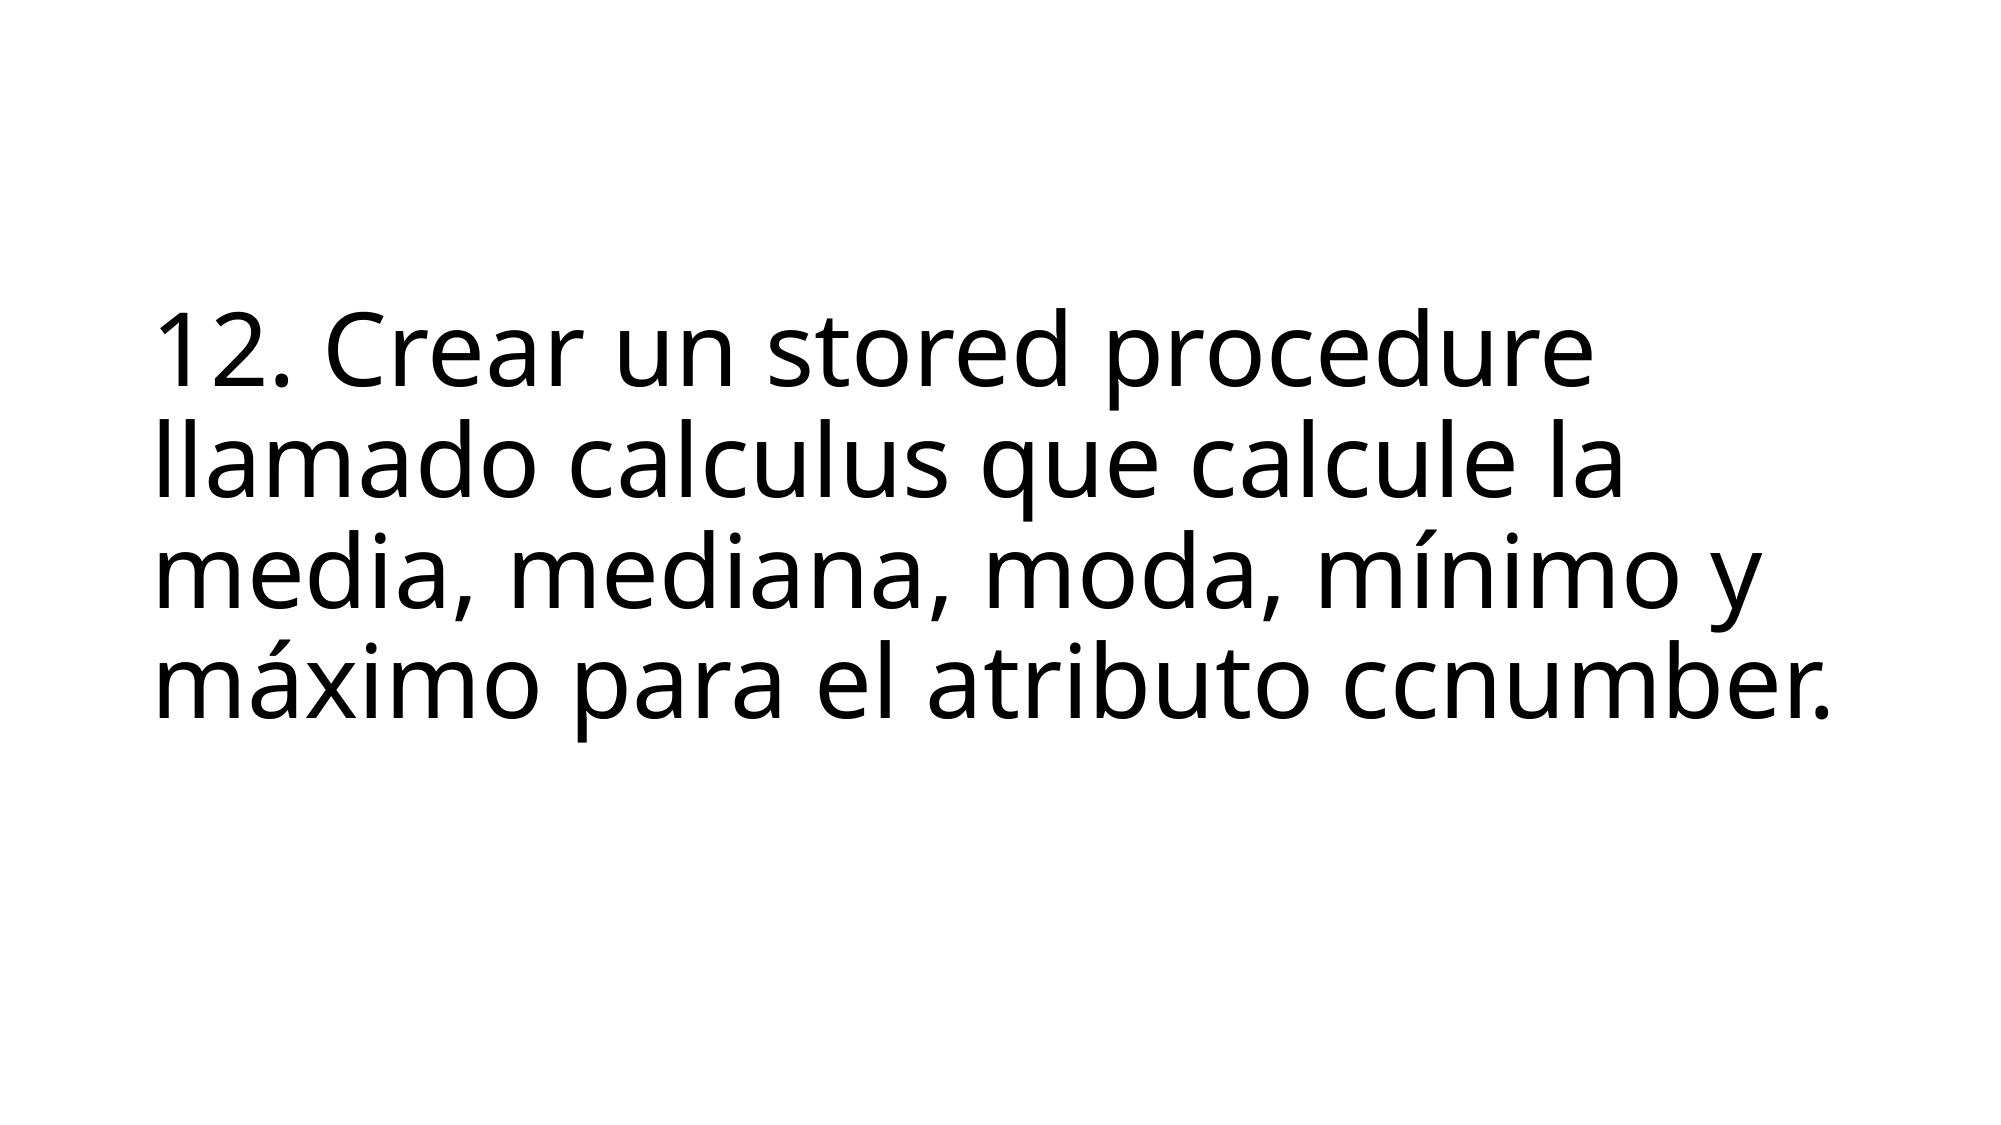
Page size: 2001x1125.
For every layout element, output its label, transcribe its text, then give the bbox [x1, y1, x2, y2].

title 12. Crear un stored procedure llamado calculus que calcule la media, mediana, moda, mínimo y máximo para el atributo ccnumber. [136, 280, 1862, 749]
